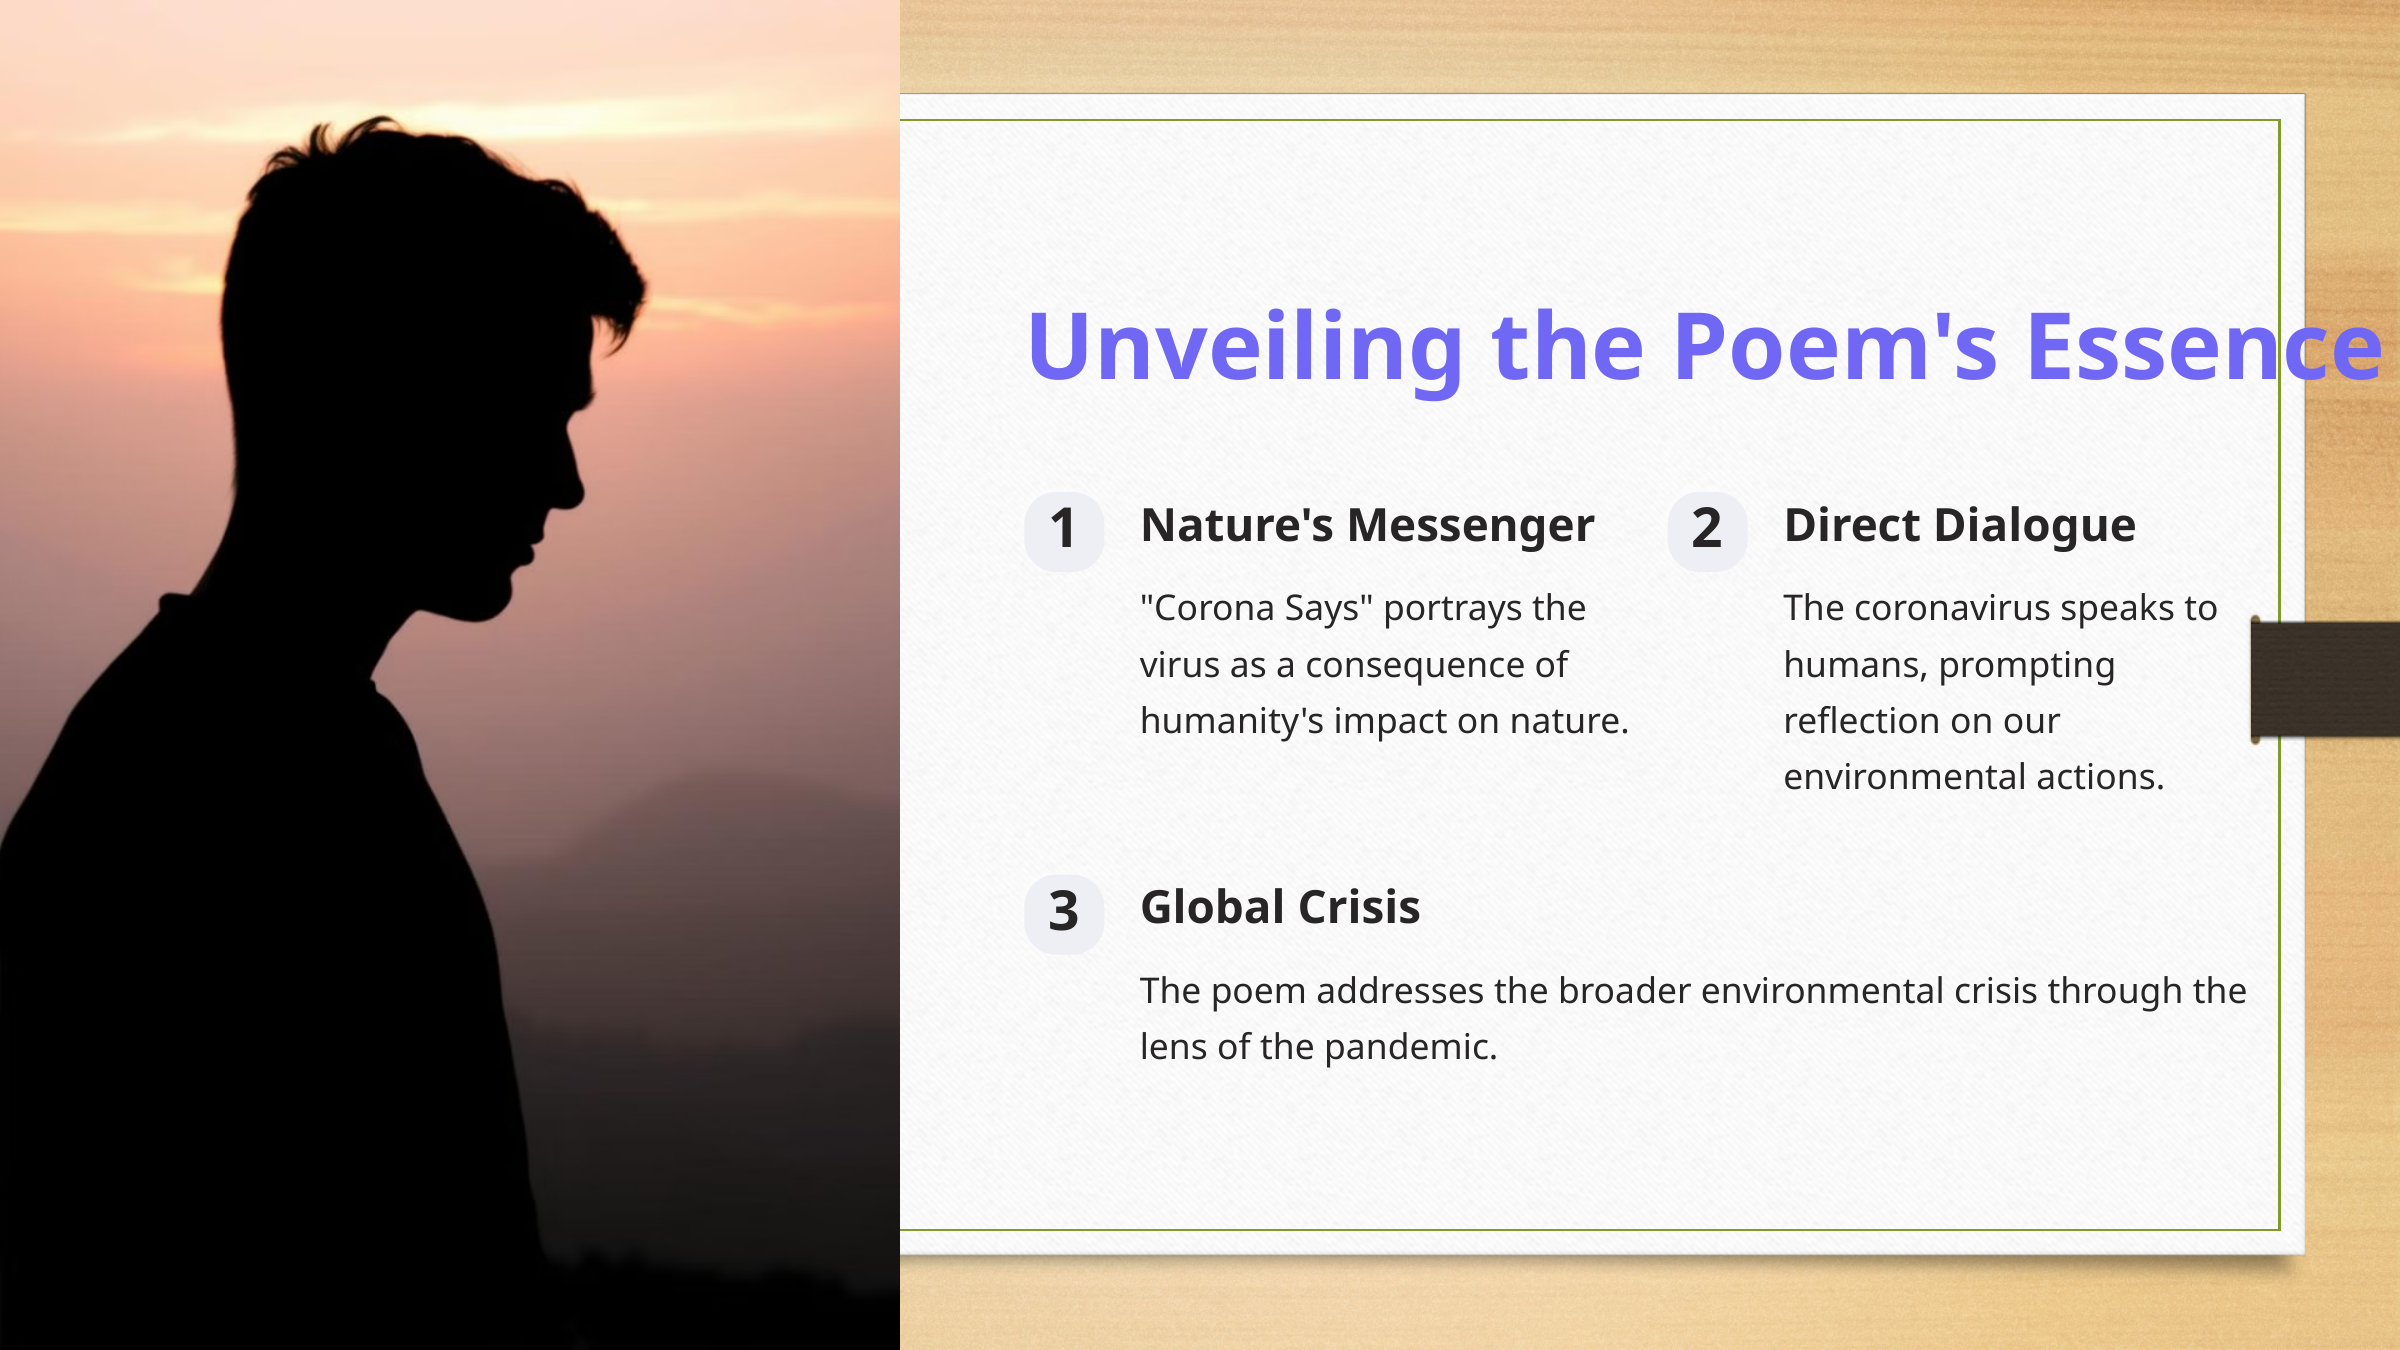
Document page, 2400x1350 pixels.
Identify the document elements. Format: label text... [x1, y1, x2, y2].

text_box Direct Dialogue [1783, 491, 2251, 551]
picture [0, 0, 2400, 1350]
text_box Global Crisis [1139, 874, 1608, 934]
text_box The coronavirus speaks to humans, prompting reflection on our environmental actions. [1783, 571, 2276, 800]
text_box 3 [1049, 886, 1080, 943]
text_box The poem addresses the broader environmental crisis through the lens of the pandemic. [1139, 954, 2276, 1069]
text_box 2 [1691, 503, 1724, 560]
text_box Unveiling the Poem's Essence [1024, 281, 2238, 399]
text_box [1024, 874, 1105, 955]
text_box [1024, 491, 1105, 572]
text_box [1667, 491, 1748, 572]
text_box Nature's Messenger [1139, 491, 1608, 551]
text_box "Corona Says" portrays the virus as a consequence of humanity's impact on nature. [1139, 571, 1633, 800]
text_box 1 [1054, 503, 1075, 560]
